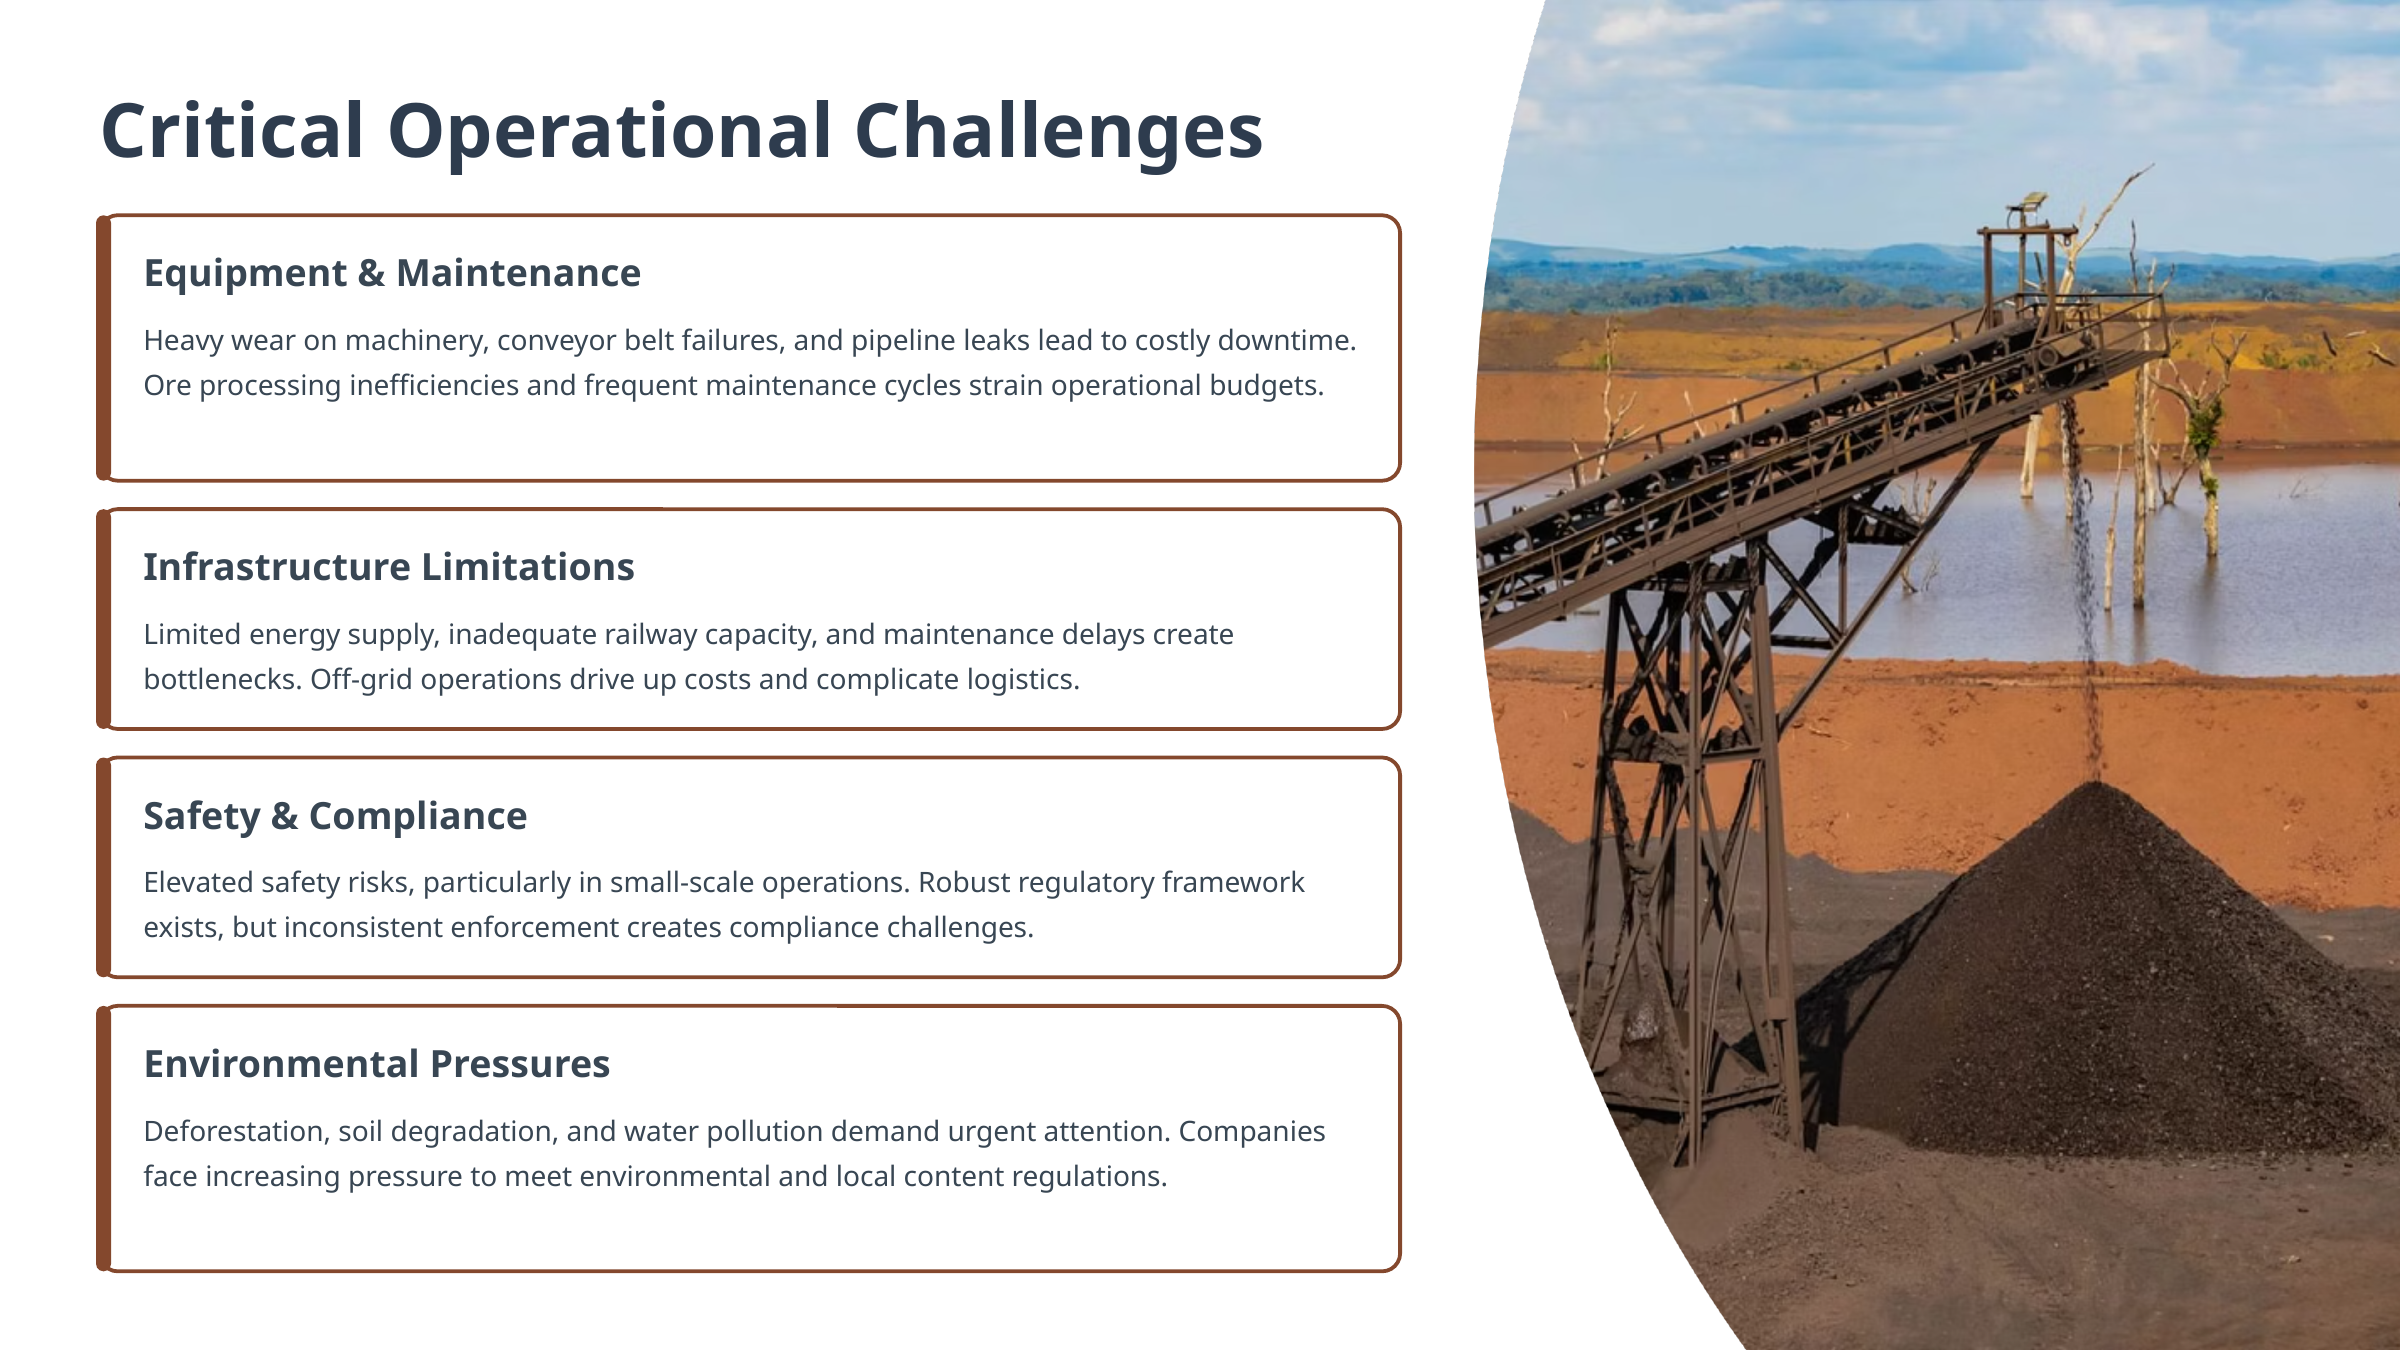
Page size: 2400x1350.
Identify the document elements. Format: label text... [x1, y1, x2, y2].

text_box [96, 509, 112, 729]
text_box Heavy wear on machinery, conveyor belt failures, and pipeline leaks lead to costly downtime. Ore processing inefficiencies and frequent maintenance cycles strain operational budgets. [143, 311, 1368, 449]
text_box Environmental Pressures [143, 1038, 560, 1085]
text_box [109, 1005, 1401, 1272]
text_box [110, 215, 1401, 481]
text_box [96, 1005, 112, 1272]
text_box Elevated safety risks, particularly in small-scale operations. Robust regulatory framework exists, but inconsistent enforcement creates compliance challenges. [143, 853, 1368, 946]
text_box Infrastructure Limitations [143, 541, 577, 589]
picture [1454, 0, 2400, 1350]
text_box [109, 509, 1401, 729]
text_box Safety & Compliance [143, 789, 519, 837]
text_box [96, 215, 112, 481]
text_box Equipment & Maintenance [143, 247, 579, 295]
text_box Deforestation, soil degradation, and water pollution demand urgent attention. Companies face increasing pressure to meet environmental and local content regulations. [143, 1102, 1368, 1239]
text_box [109, 757, 1401, 978]
text_box [96, 757, 112, 978]
text_box Critical Operational Challenges [99, 78, 1120, 173]
text_box Limited energy supply, inadequate railway capacity, and maintenance delays create bottlenecks. Off-grid operations drive up costs and complicate logistics. [143, 605, 1368, 697]
